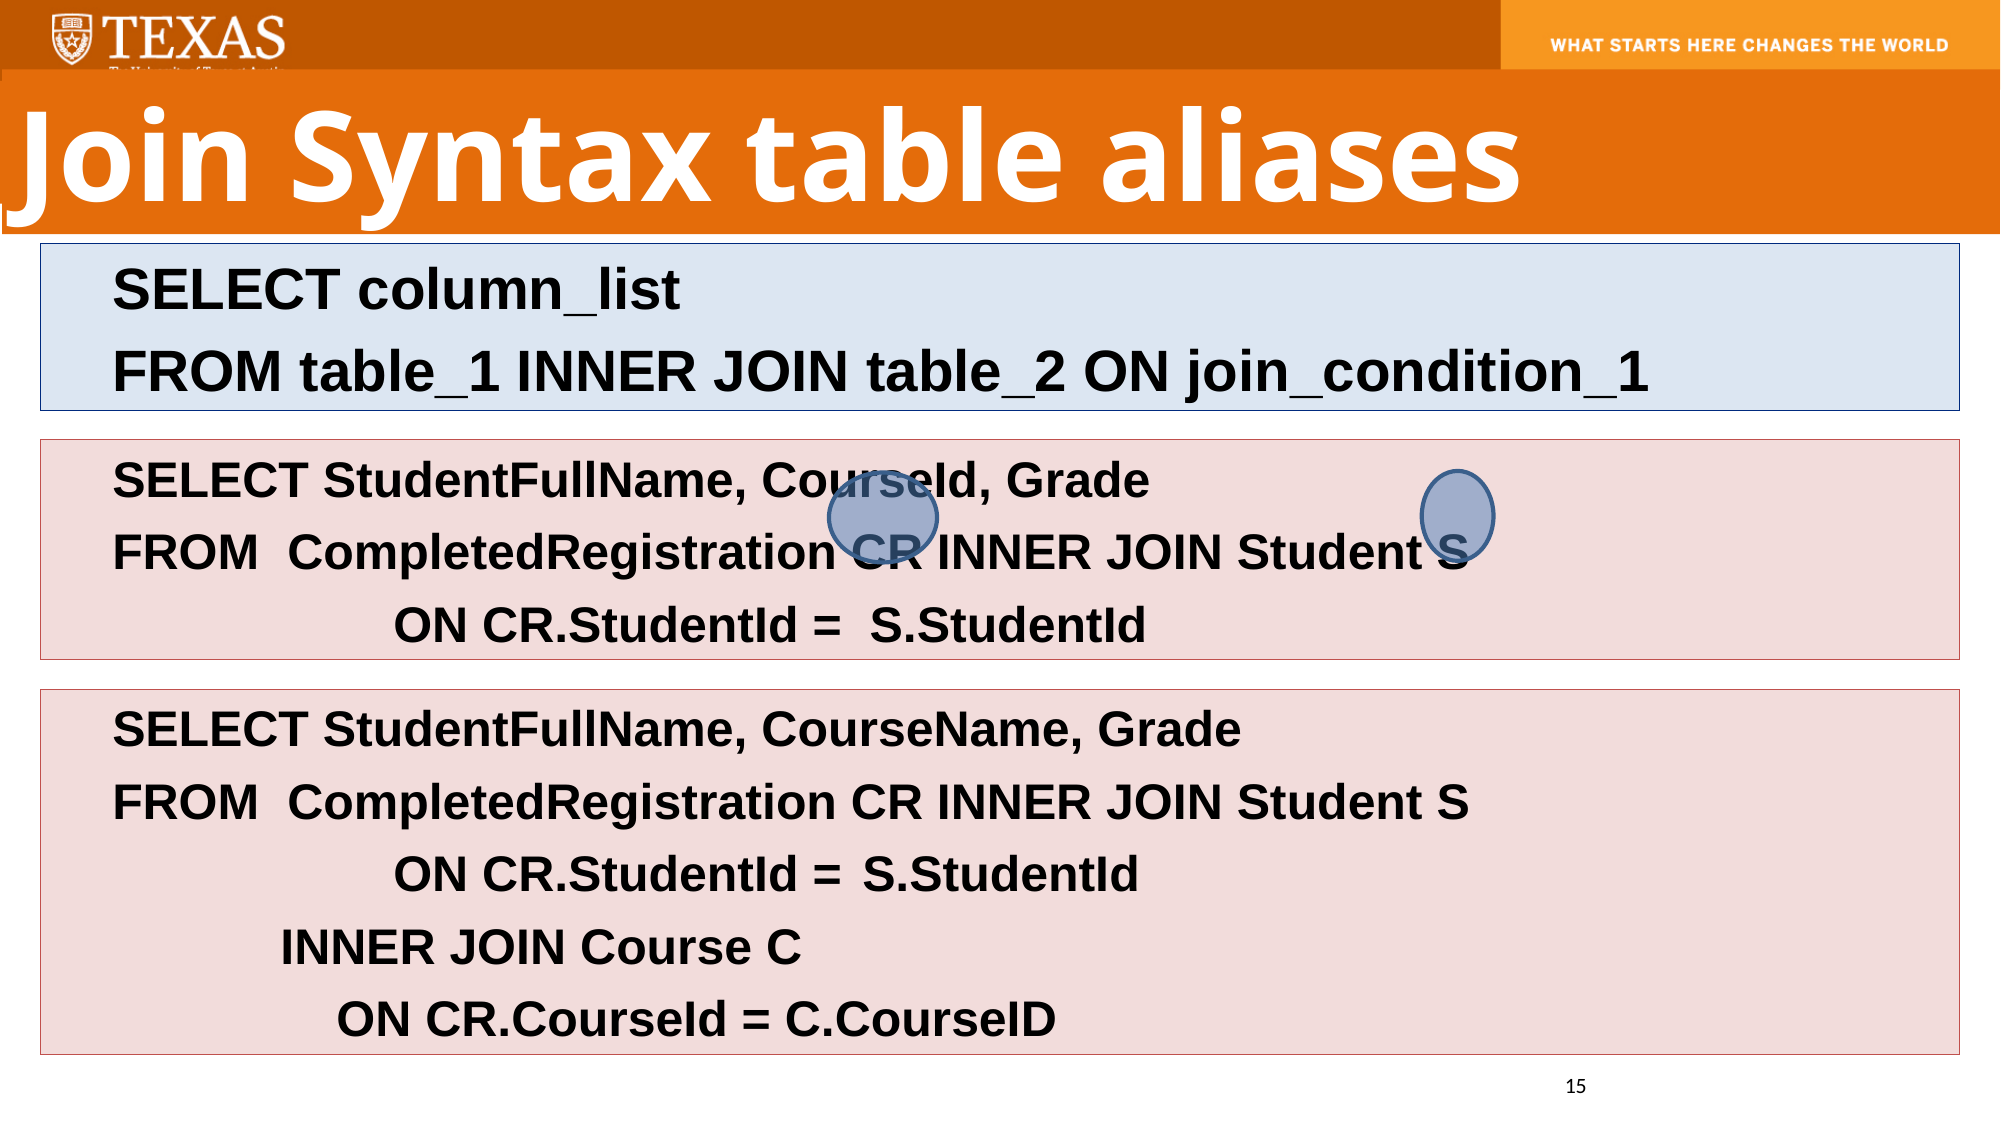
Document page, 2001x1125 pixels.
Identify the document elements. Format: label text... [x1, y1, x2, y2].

text_box Join Syntax table aliases [2, 69, 2000, 235]
slide_number 15 [1550, 1064, 2000, 1124]
text_box SELECT StudentFullName, CourseName, Grade FROM CompletedRegistration CR INNER JOIN Student S ON CR.StudentId = S.StudentId INNER JOIN Course C ON CR.CourseId = C.CourseID [40, 689, 1960, 1055]
text_box [1419, 468, 1496, 563]
text_box SELECT column_list FROM table_1 INNER JOIN table_2 ON join_condition_1 [40, 243, 1960, 411]
text_box [826, 470, 940, 565]
picture [0, 0, 2001, 1125]
text_box SELECT StudentFullName, CourseId, Grade FROM CompletedRegistration CR INNER JOIN Student S ON CR.StudentId = S.StudentId [40, 439, 1960, 660]
